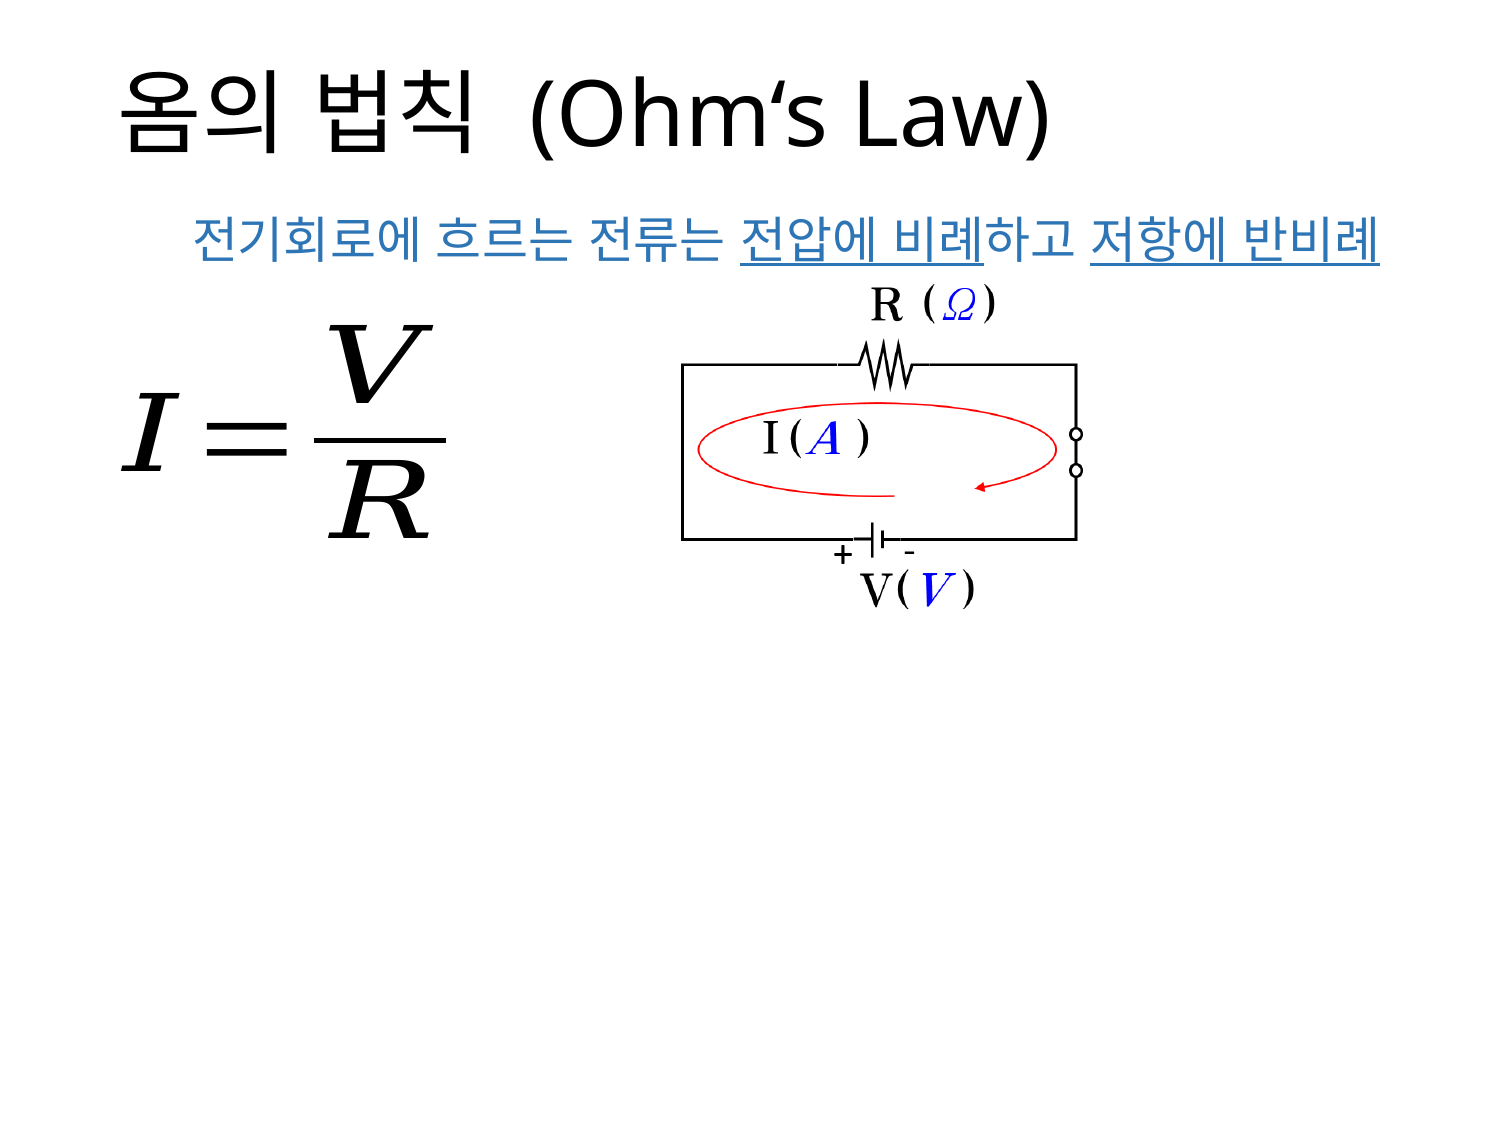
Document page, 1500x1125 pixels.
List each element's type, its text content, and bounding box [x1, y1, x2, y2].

text_box 옴의 법칙 (Ohm‘s Law) [103, 59, 1397, 278]
picture [662, 279, 1093, 618]
